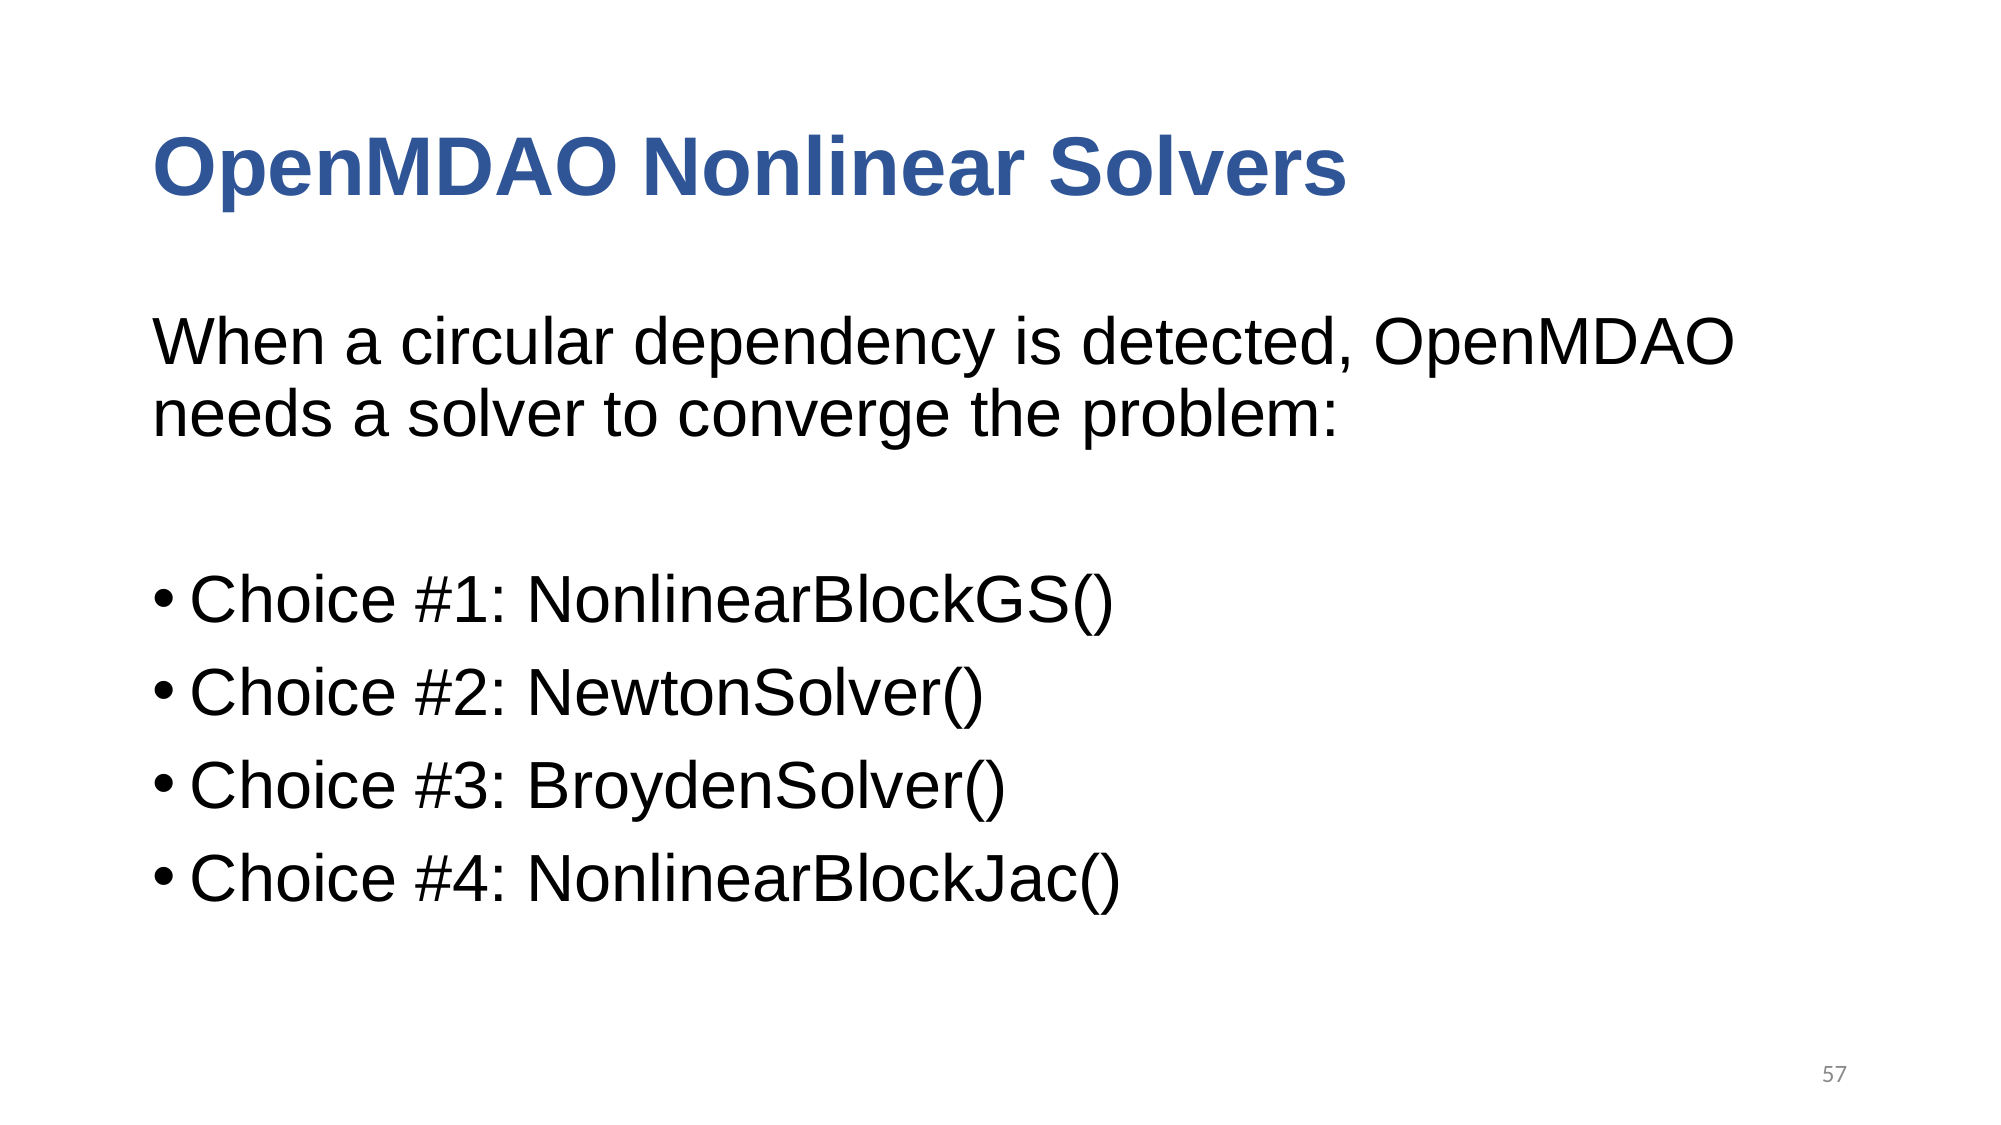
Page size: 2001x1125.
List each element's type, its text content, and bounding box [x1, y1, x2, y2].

slide_number 57 [1412, 1042, 1863, 1103]
title OpenMDAO Nonlinear Solvers [137, 59, 1747, 278]
list When a circular dependency is detected, OpenMDAO needs a solver to converge the problem: Choice #1: NonlinearBlockGS() Choice #2: NewtonSolver() Choice #3: BroydenSolver() Choice #4: NonlinearBlockJac() [137, 299, 1863, 1014]
